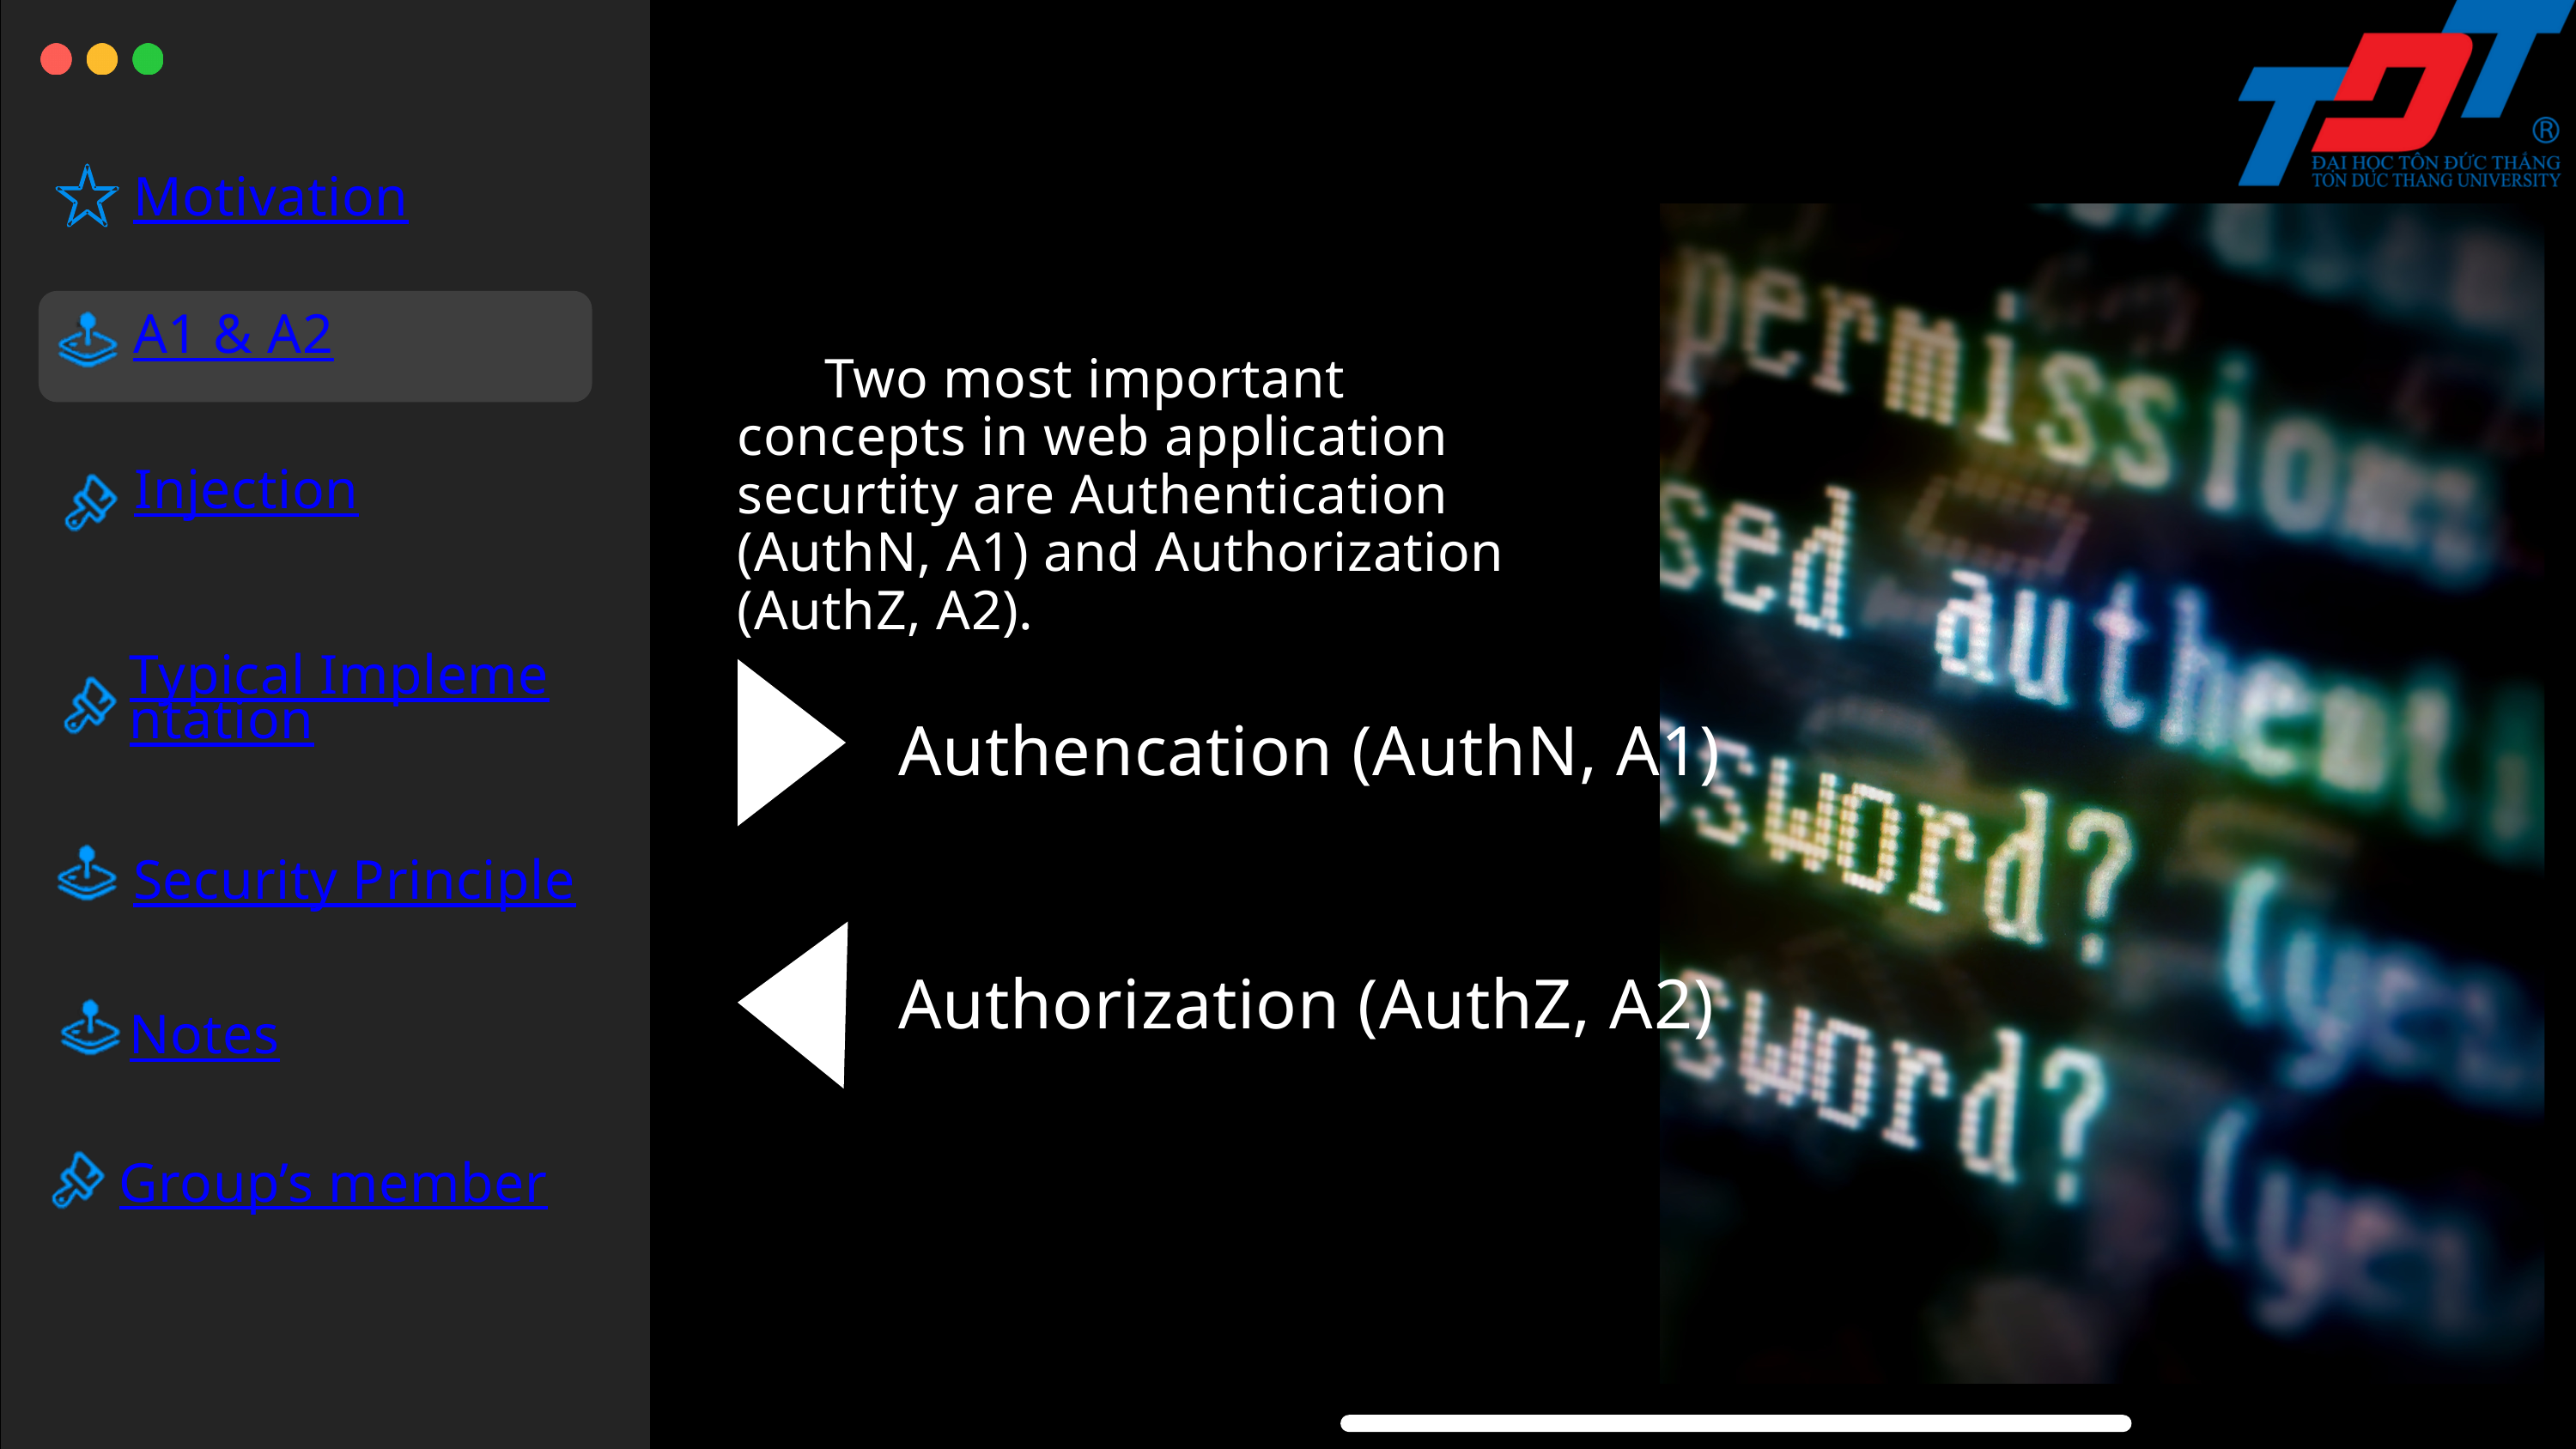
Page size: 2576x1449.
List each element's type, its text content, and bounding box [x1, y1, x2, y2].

text_box Authorization (AuthZ, A2) [898, 968, 1736, 1043]
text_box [708, 949, 876, 1058]
text_box Two most important concepts in web application securtity are Authentication (AuthN, A1) and Authorization (AuthZ, A2). [738, 350, 1576, 640]
text_box [2238, 0, 2576, 187]
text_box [1, 0, 651, 1449]
text_box Authencation (AuthN, A1) [898, 716, 1736, 790]
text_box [55, 163, 120, 228]
text_box [1660, 203, 2545, 1384]
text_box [38, 290, 592, 403]
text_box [708, 688, 876, 797]
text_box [1340, 1414, 2132, 1433]
